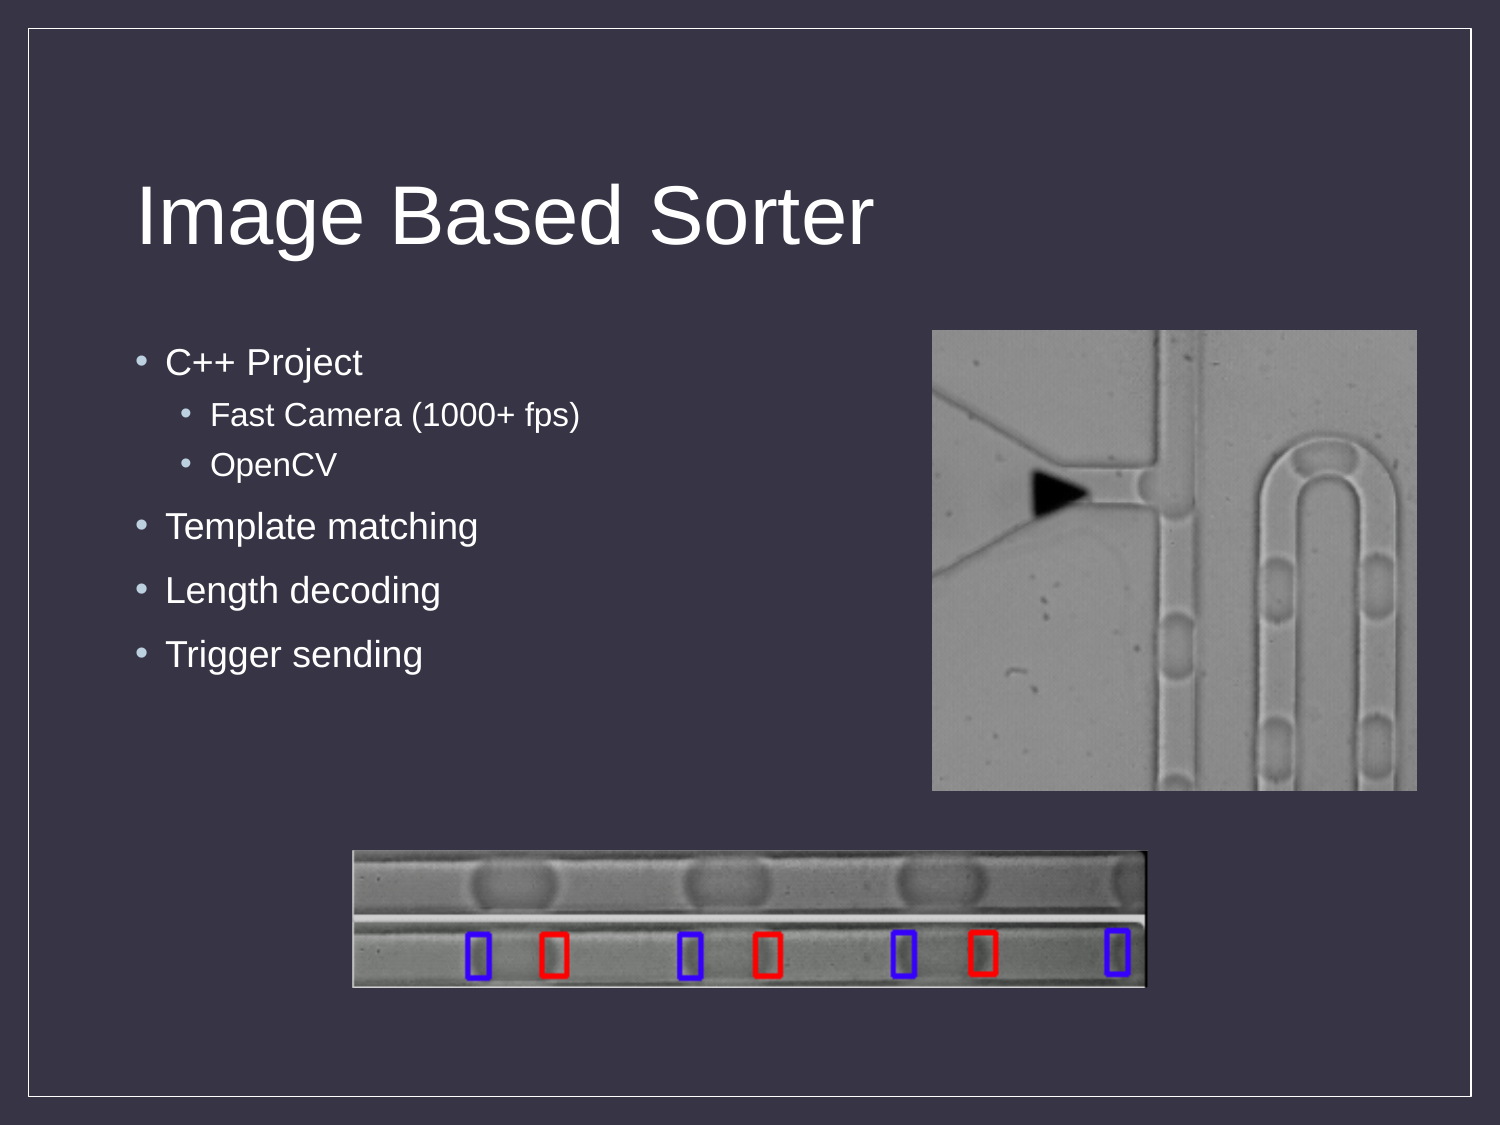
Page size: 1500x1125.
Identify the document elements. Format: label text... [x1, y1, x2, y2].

picture [353, 521, 1147, 1125]
text_box C++ Project Fast Camera (1000+ fps) OpenCV Template matching Length decoding Trigger sending [120, 330, 933, 1012]
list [932, 330, 1417, 791]
title Image Based Sorter [120, 105, 1380, 330]
